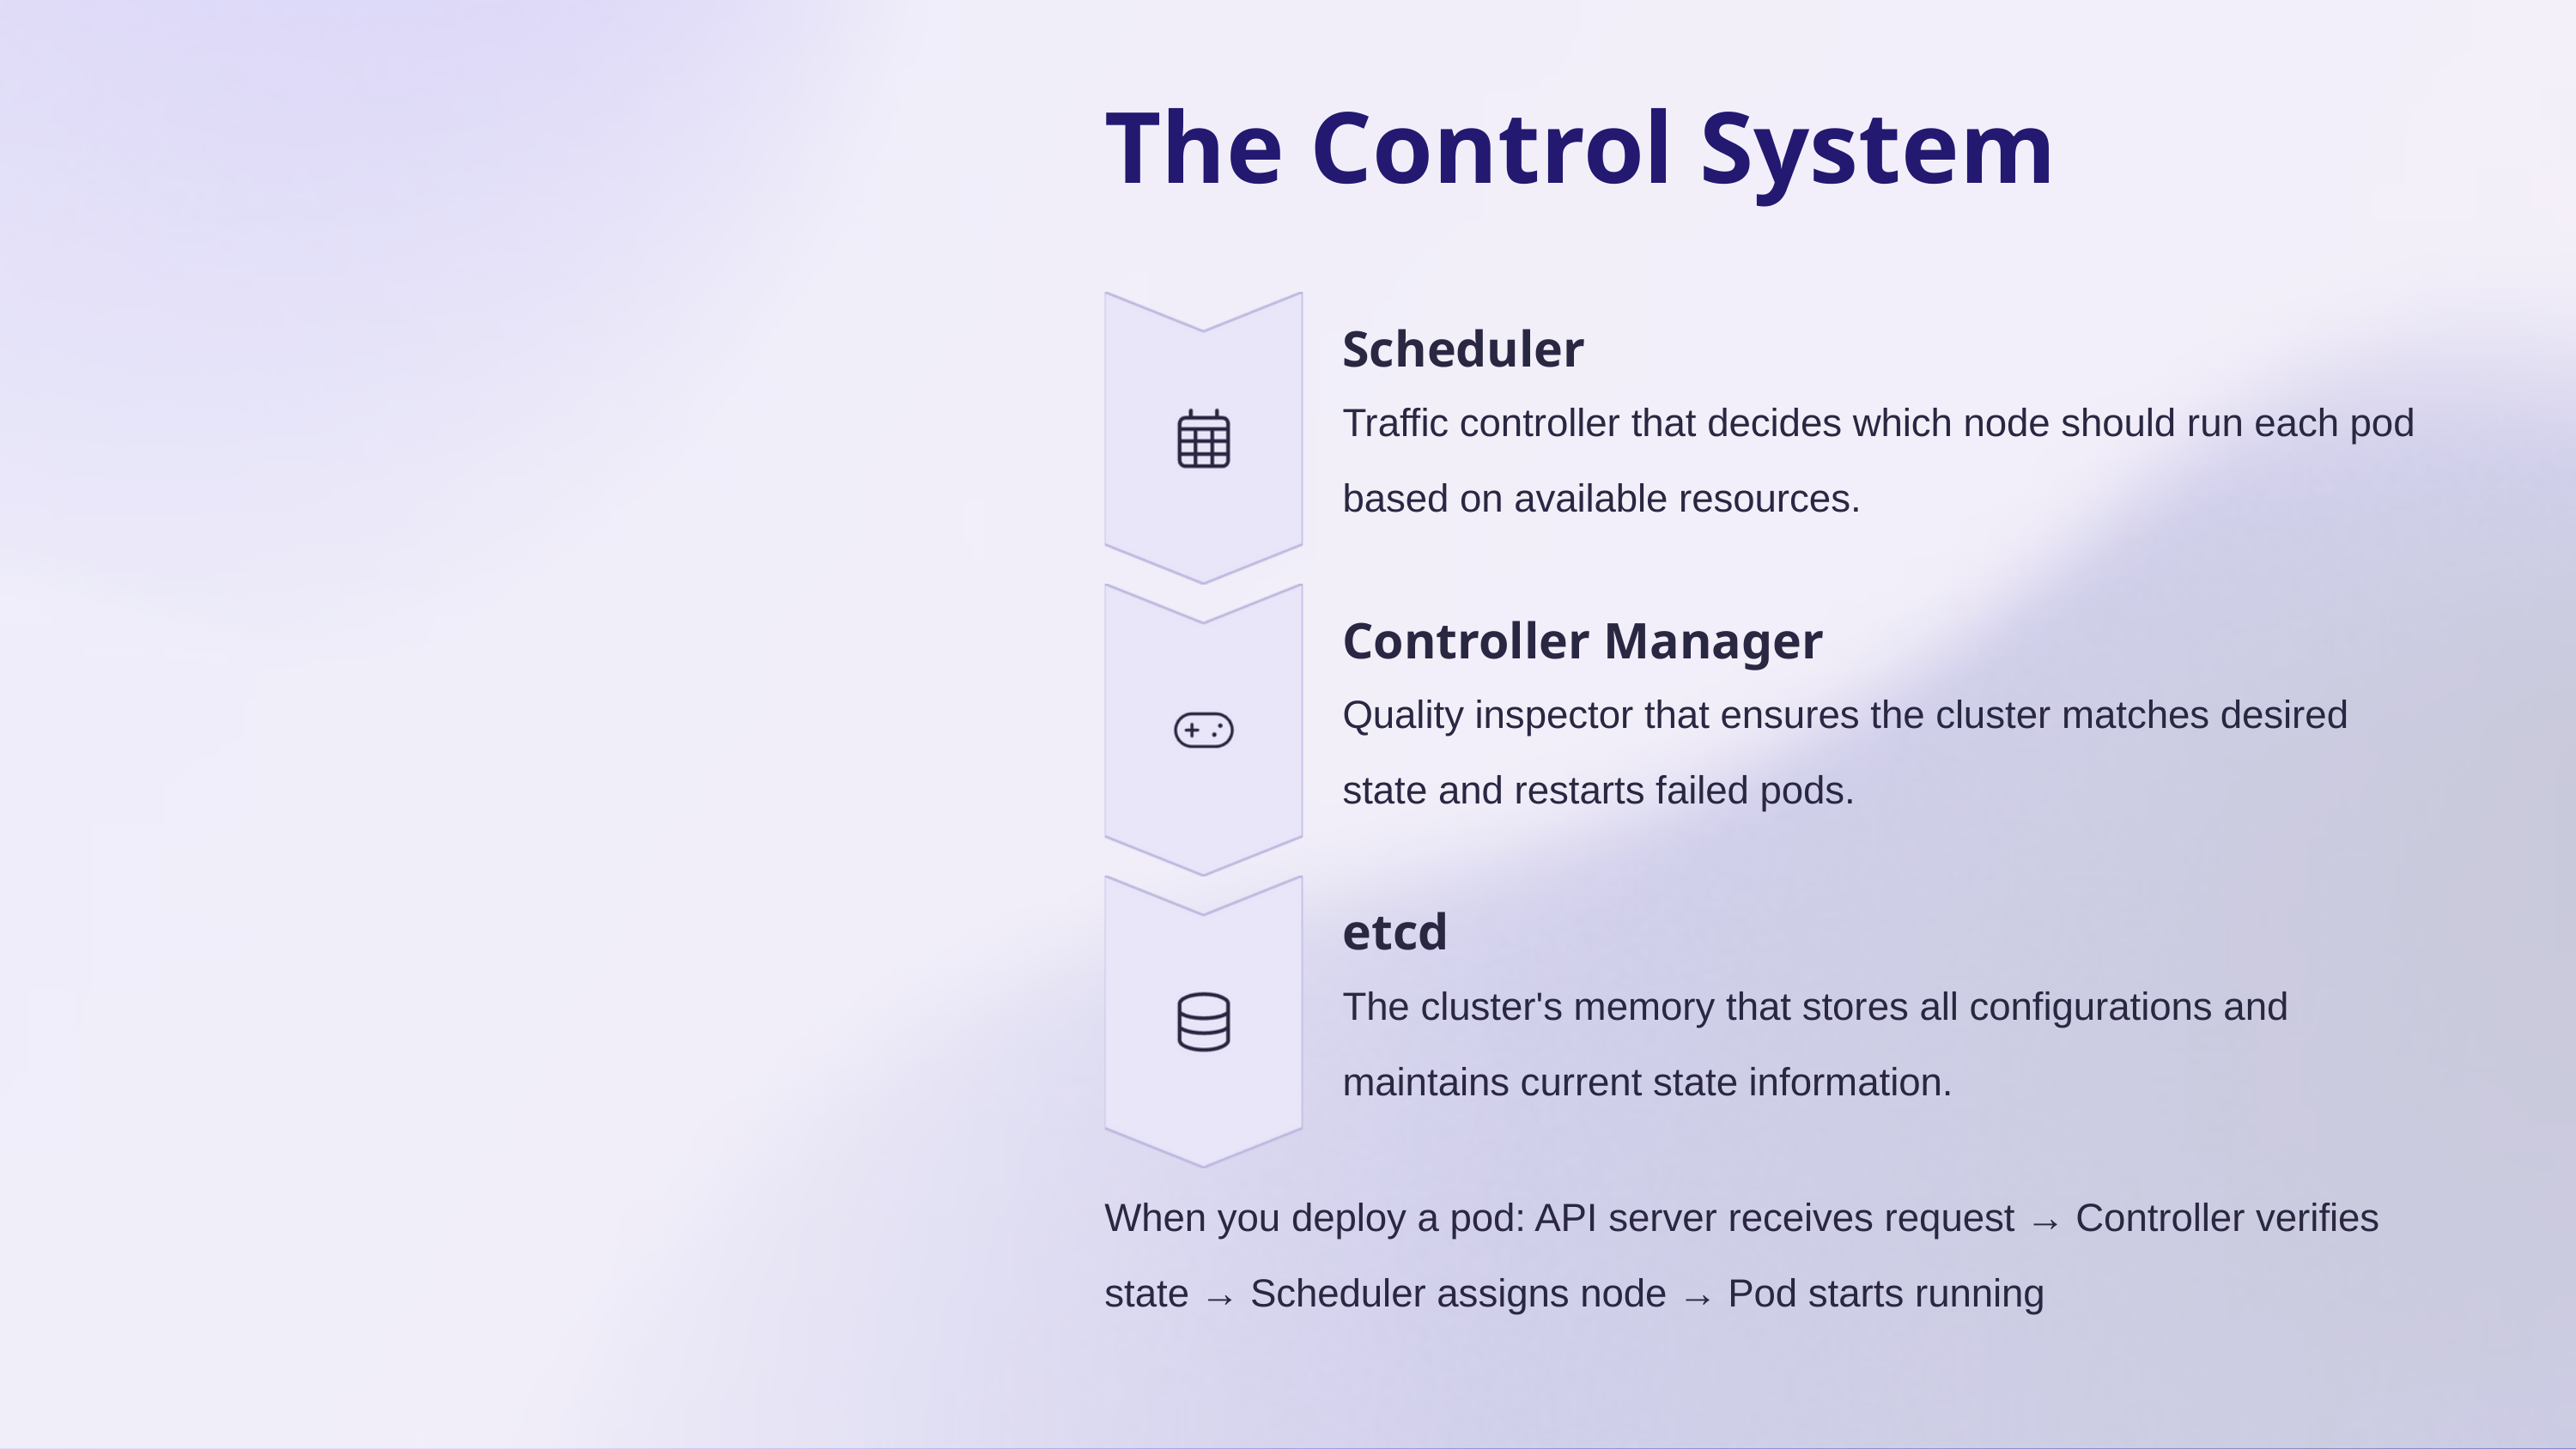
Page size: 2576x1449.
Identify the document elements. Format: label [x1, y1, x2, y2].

text_box [1104, 584, 1303, 876]
text_box [0, 0, 2576, 1449]
text_box [1104, 876, 1303, 1168]
text_box [1104, 292, 1303, 584]
